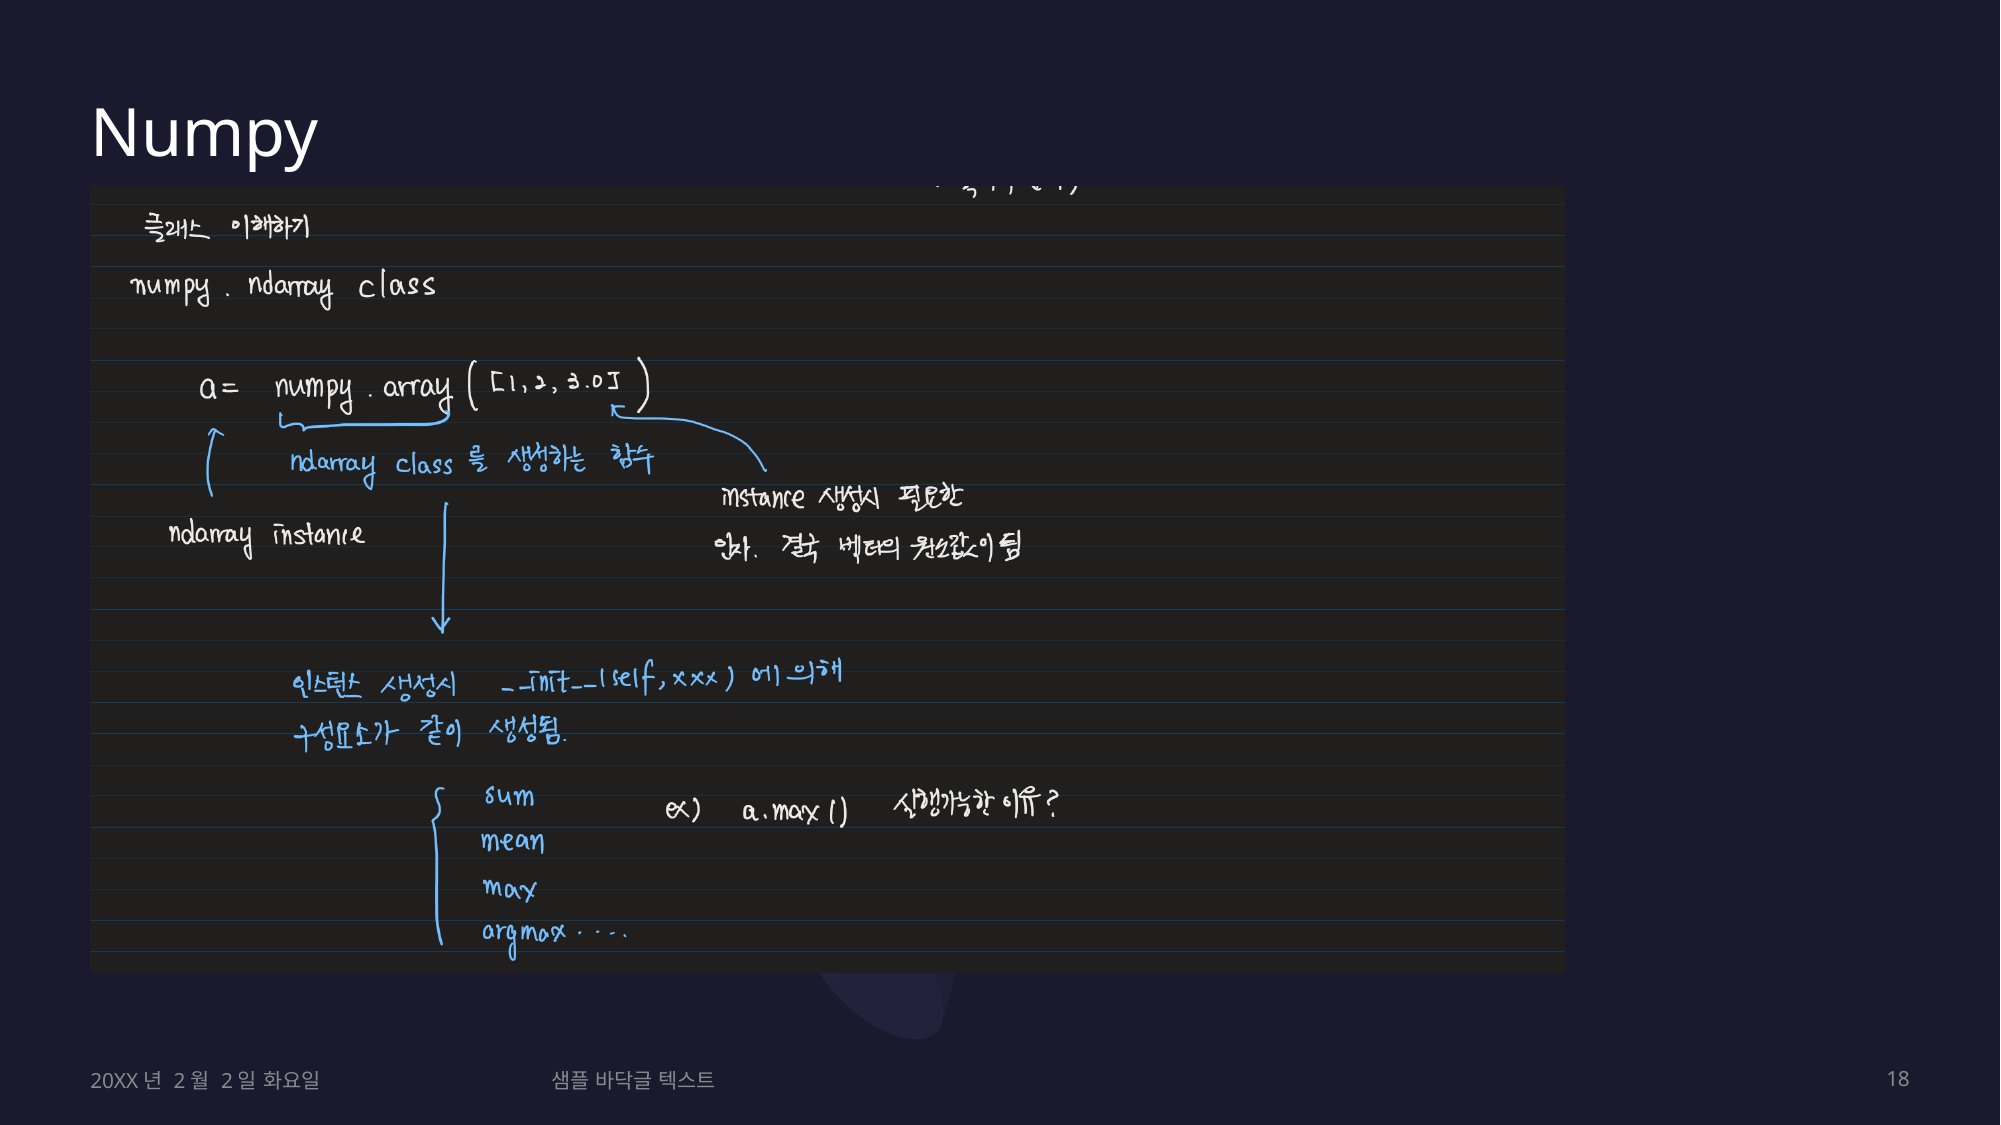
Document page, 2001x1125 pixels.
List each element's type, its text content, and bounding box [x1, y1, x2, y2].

picture [90, 186, 1565, 973]
footer 샘플 바닥글 텍스트 [551, 1067, 1598, 1093]
title Numpy [90, 90, 1910, 252]
slide_number 20XX년 2월 2일 화요일 [90, 1067, 522, 1093]
slide_number 18 [1632, 1067, 1910, 1093]
